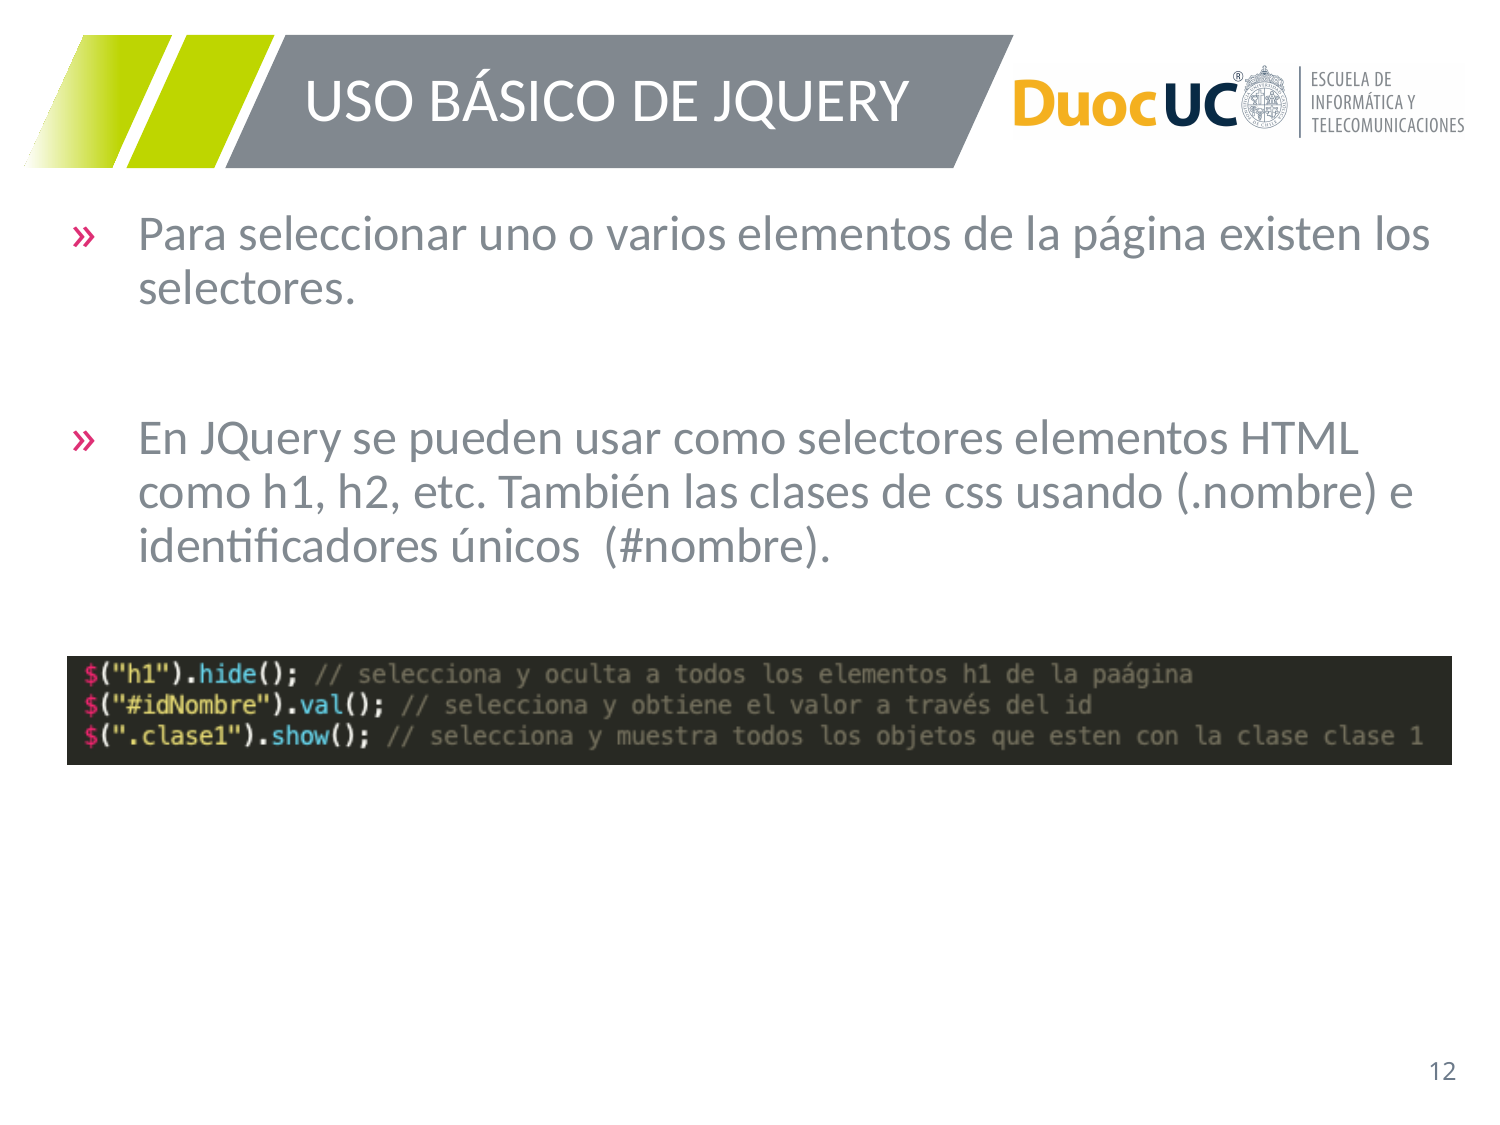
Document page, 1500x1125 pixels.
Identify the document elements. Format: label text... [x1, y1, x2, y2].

picture [1013, 63, 1465, 140]
picture [67, 656, 1452, 765]
list Para seleccionar uno o varios elementos de la página existen los selectores. En JQuery se pueden usar como selectores elementos HTML como h1, h2, etc. También las clases de css usando (.nombre) e identificadores únicos (#nombre). [48, 199, 1452, 1043]
title USO BÁSICO DE JQUERY [289, 34, 993, 169]
